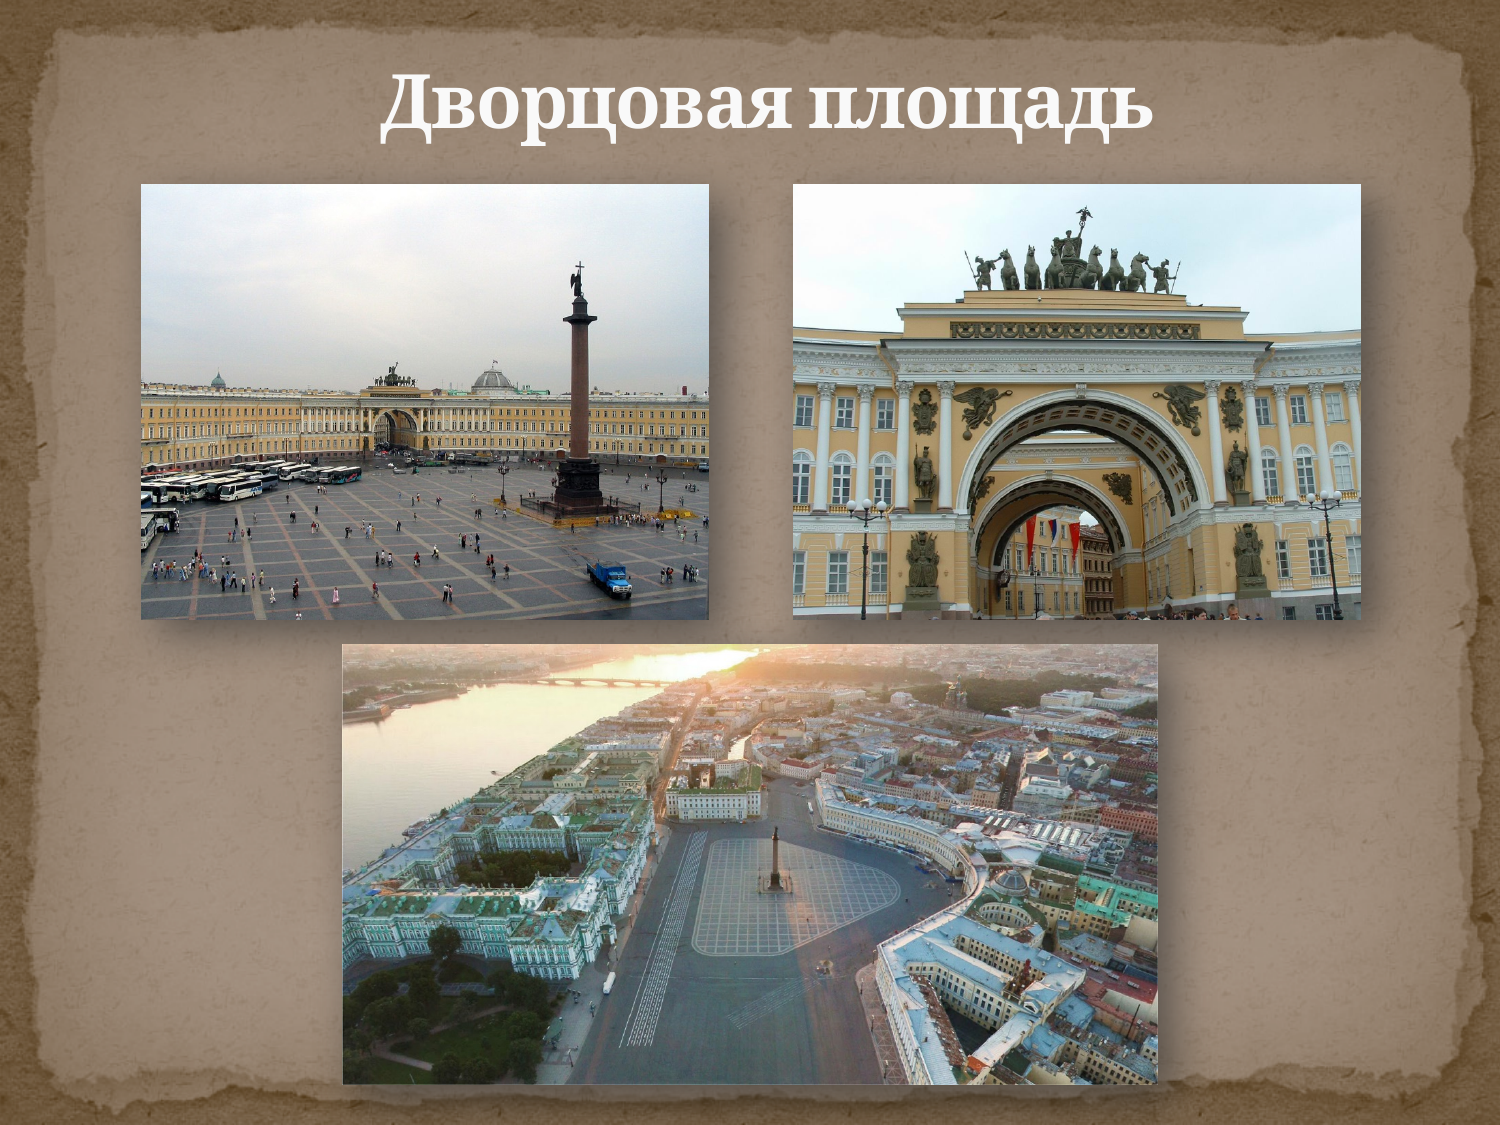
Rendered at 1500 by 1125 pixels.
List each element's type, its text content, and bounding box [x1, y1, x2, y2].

title Дворцовая площадь [365, 40, 1182, 152]
picture [793, 184, 1361, 620]
picture [342, 644, 1158, 1085]
picture [141, 184, 709, 620]
